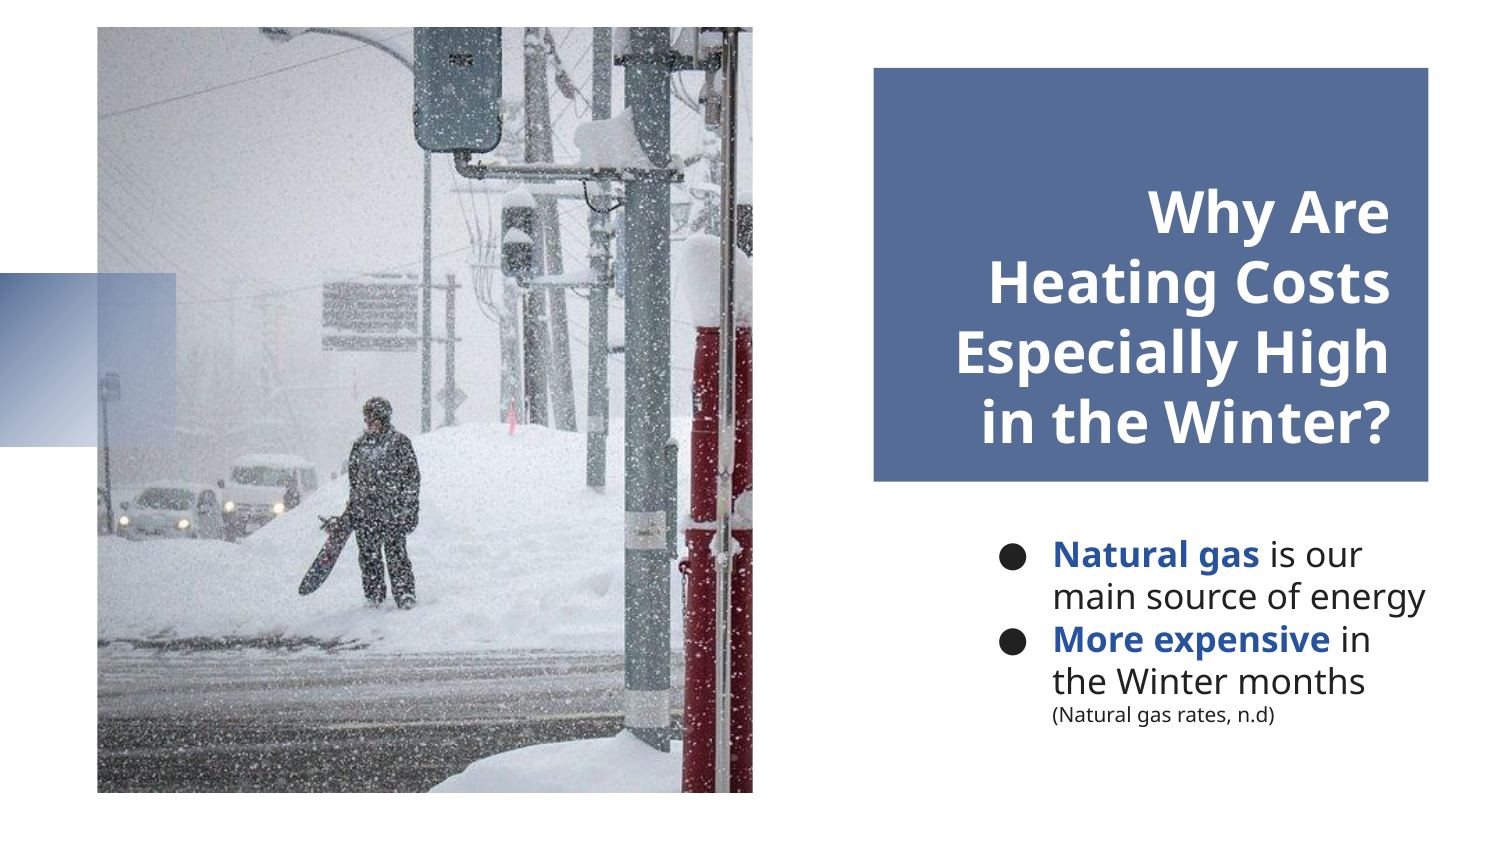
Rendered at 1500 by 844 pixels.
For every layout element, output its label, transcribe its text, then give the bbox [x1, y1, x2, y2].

text_box [873, 67, 1429, 482]
subtitle Natural gas is our main source of energy More expensive in the Winter months (Natural gas rates, n.d) [962, 516, 1448, 737]
text_box [0, 273, 91, 447]
picture [96, 27, 753, 793]
title Why Are Heating Costs Especially High in the Winter? [932, 132, 1407, 470]
